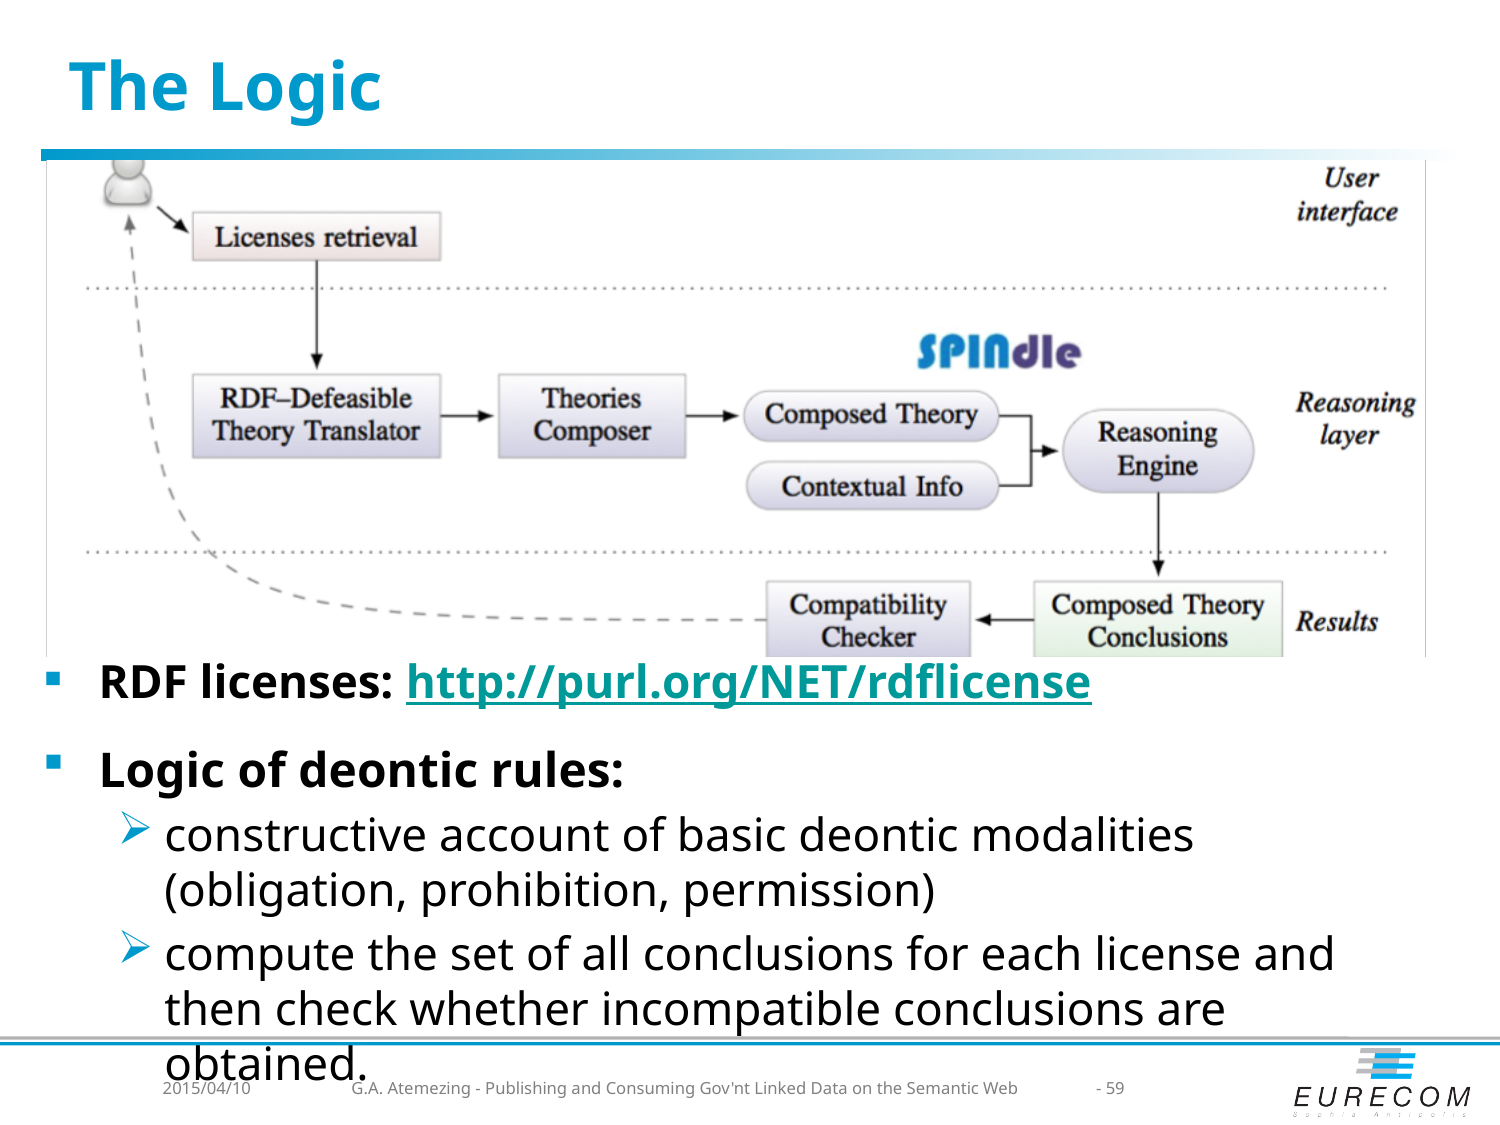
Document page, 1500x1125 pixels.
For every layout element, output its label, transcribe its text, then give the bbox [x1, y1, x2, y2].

picture [1293, 1048, 1477, 1118]
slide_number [147, 1083, 325, 1103]
slide_number - 59 [1080, 1083, 1200, 1103]
footer G.A. Atemezing - Publishing and Consuming Gov'nt Linked Data on the Semantic Web [336, 1083, 1069, 1107]
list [40, 160, 1460, 658]
title The Logic [52, 30, 1460, 138]
text_box RDF licenses: http://purl.org/NET/rdflicense Logic of deontic rules: constructive account of basic deontic modalities (obligation, prohibition, permission) compute the set of all conclusions for each license and then check whether incompatible conclusions are obtained. [27, 645, 1457, 1083]
